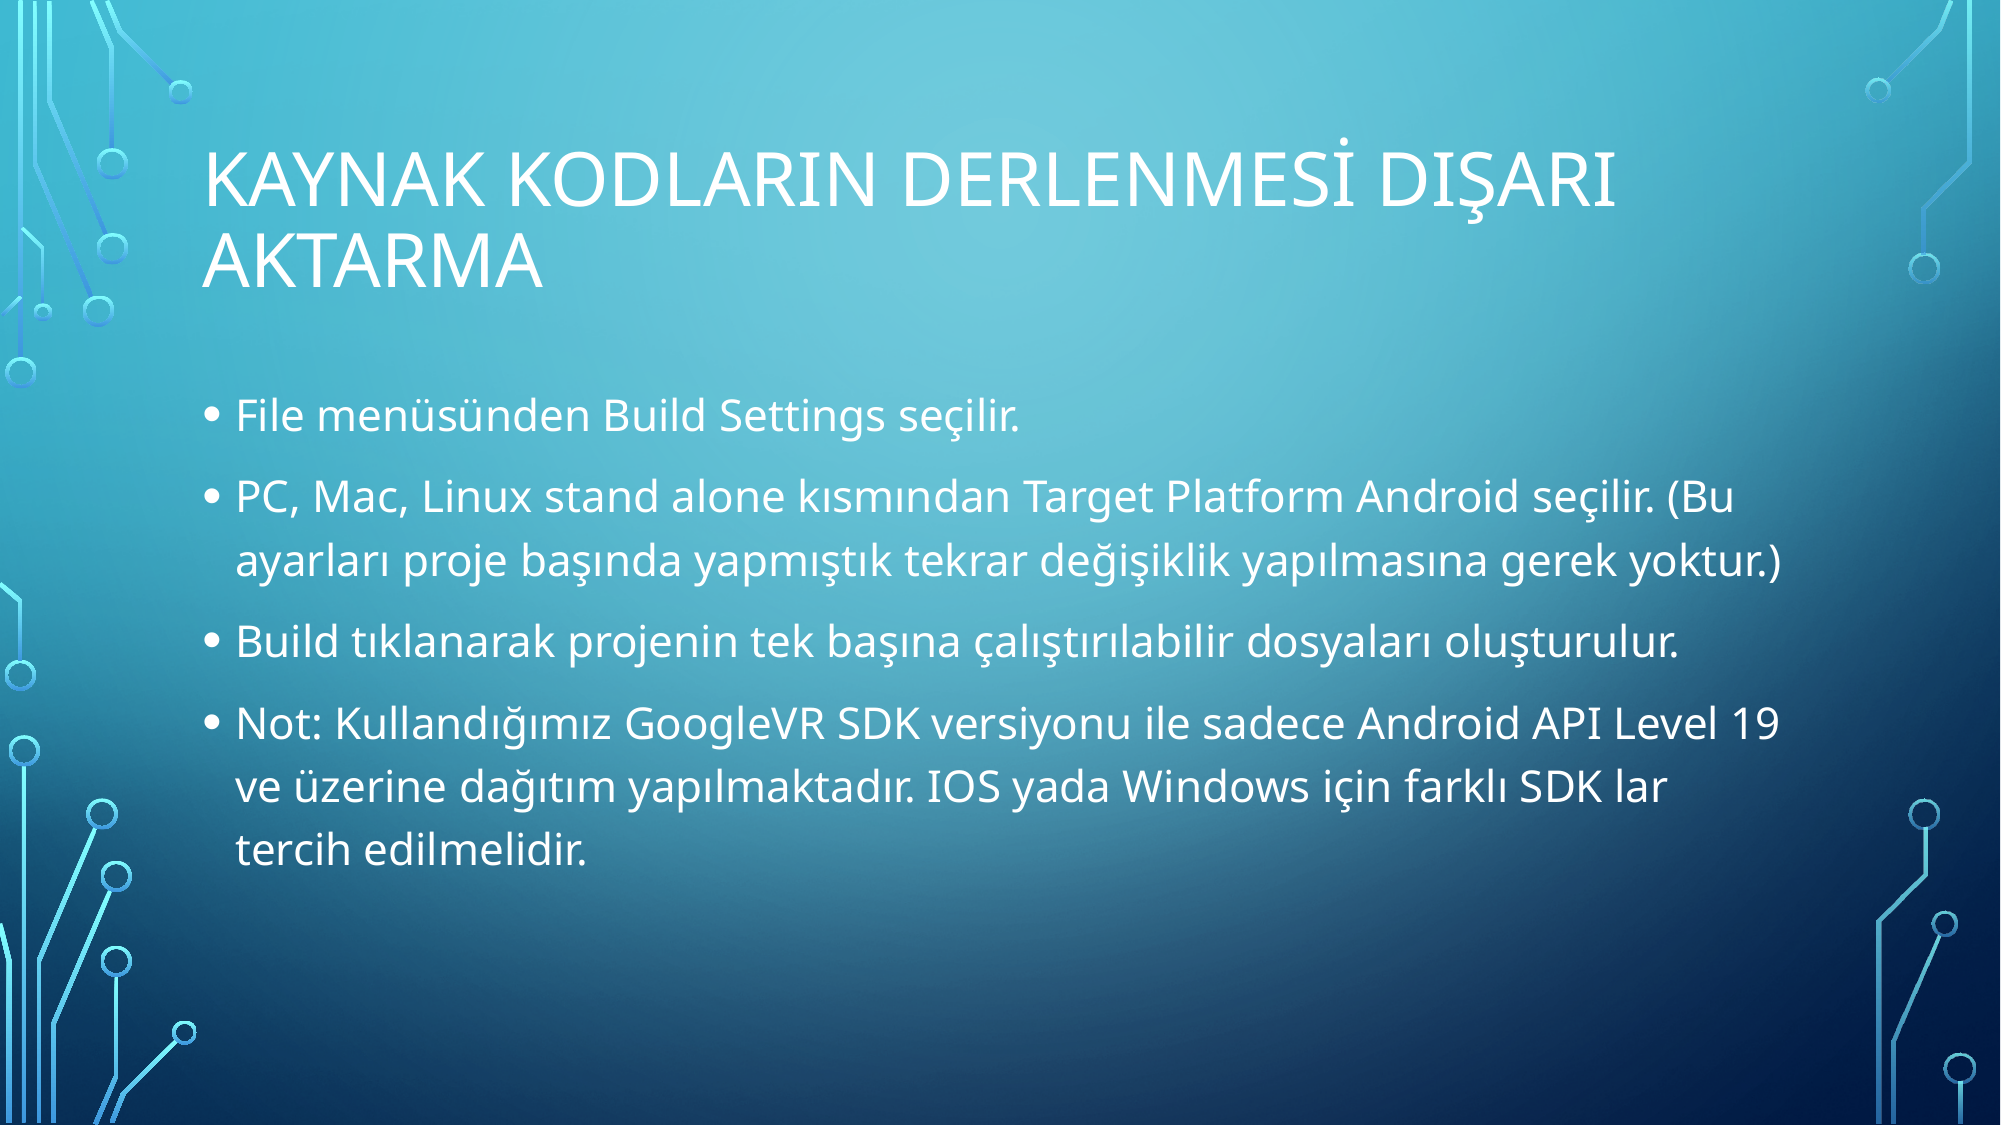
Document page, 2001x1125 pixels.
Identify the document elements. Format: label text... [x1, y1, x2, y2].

title Kaynak Kodların Derlenmesi Dışarı Aktarma [187, 101, 1813, 344]
list File menüsünden Build Settings seçilir. PC, Mac, Linux stand alone kısmından Target Platform Android seçilir. (Bu ayarları proje başında yapmıştık tekrar değişiklik yapılmasına gerek yoktur.) Build tıklanarak projenin tek başına çalıştırılabilir dosyaları oluşturulur. Not: Kullandığımız GoogleVR SDK versiyonu ile sadece Android API Level 19 ve üzerine dağıtım yapılmaktadır. IOS yada Windows için farklı SDK lar tercih edilmelidir. [187, 369, 1813, 950]
